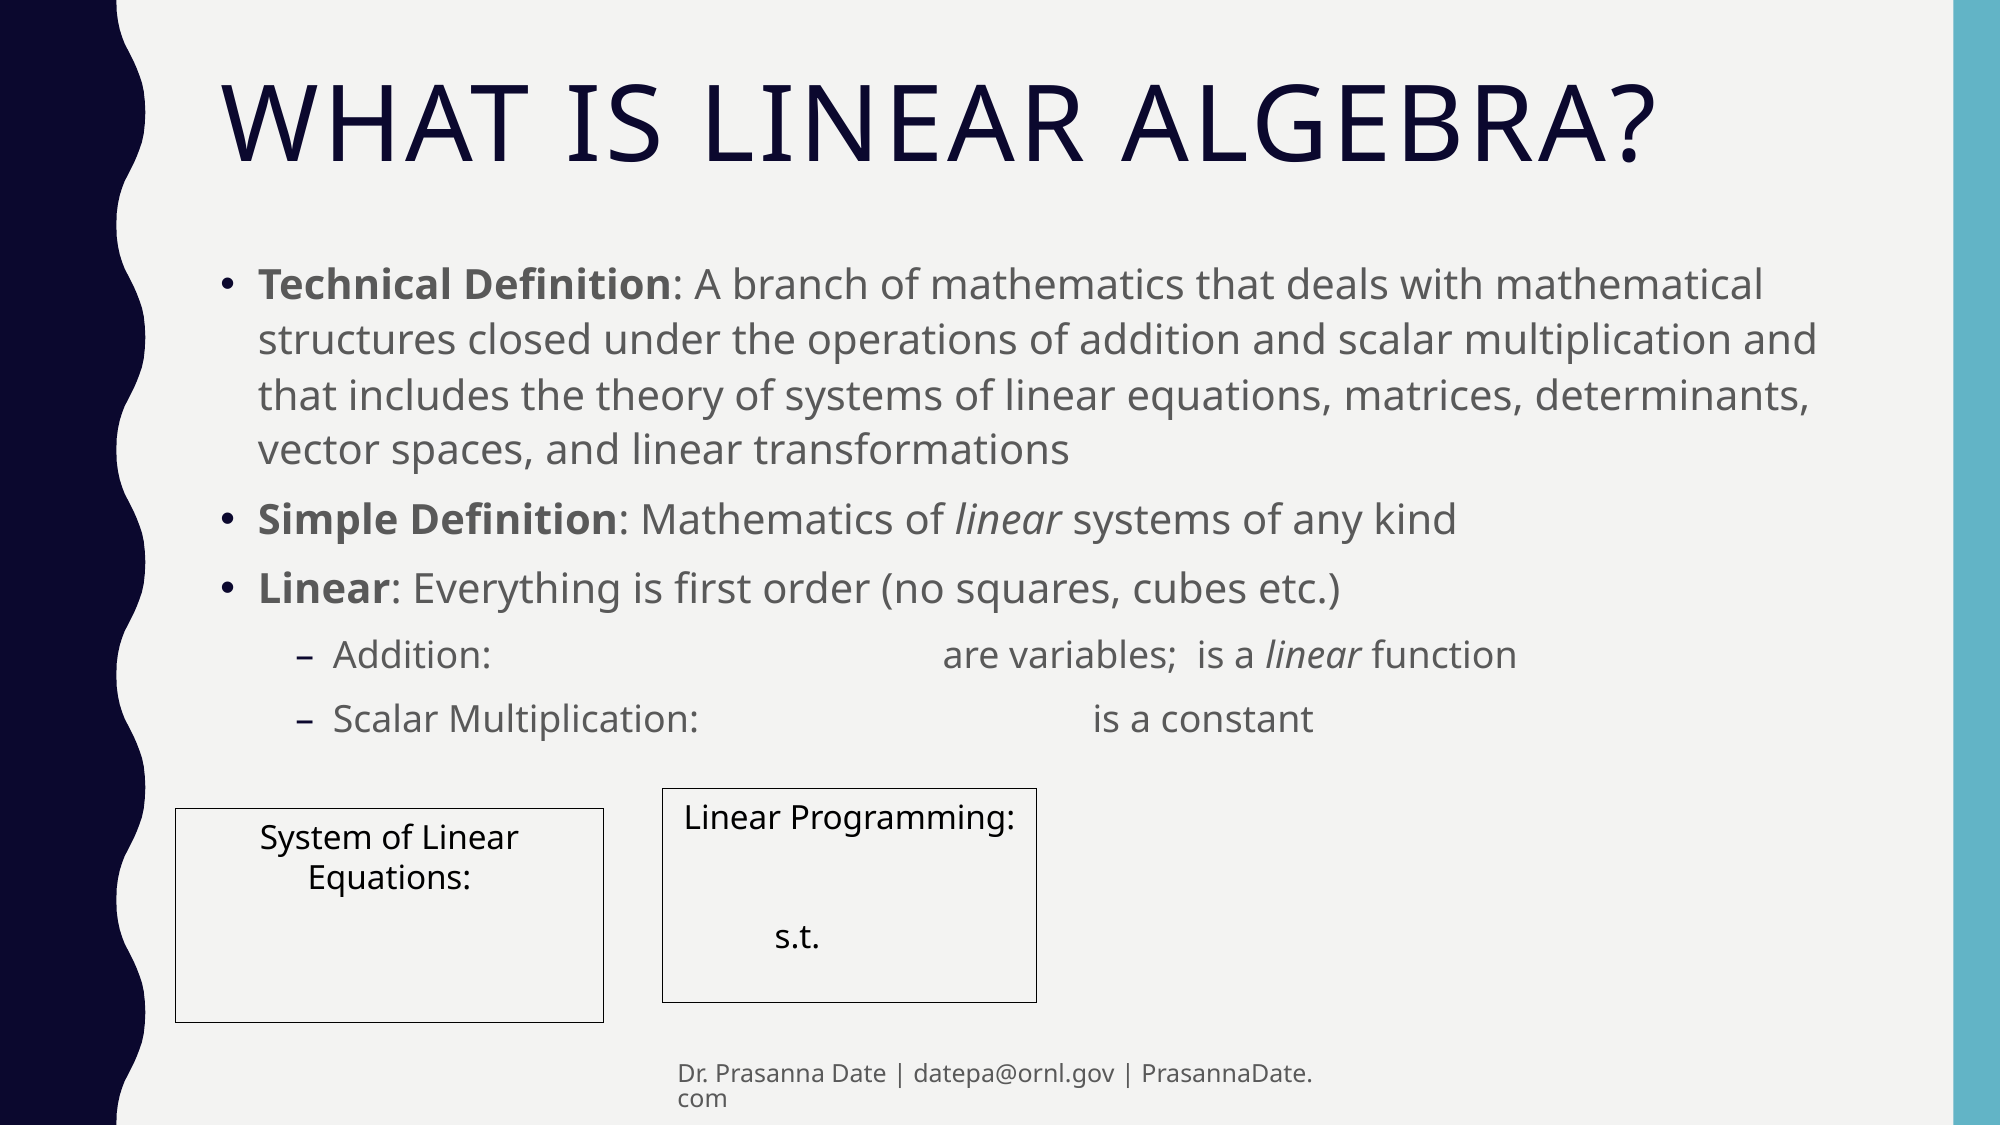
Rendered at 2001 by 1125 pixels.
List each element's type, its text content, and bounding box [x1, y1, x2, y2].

footer Dr. Prasanna Date | datepa@ornl.gov | PrasannaDate.com [662, 1045, 1338, 1103]
title What is Linear Algebra? [205, 62, 1875, 308]
